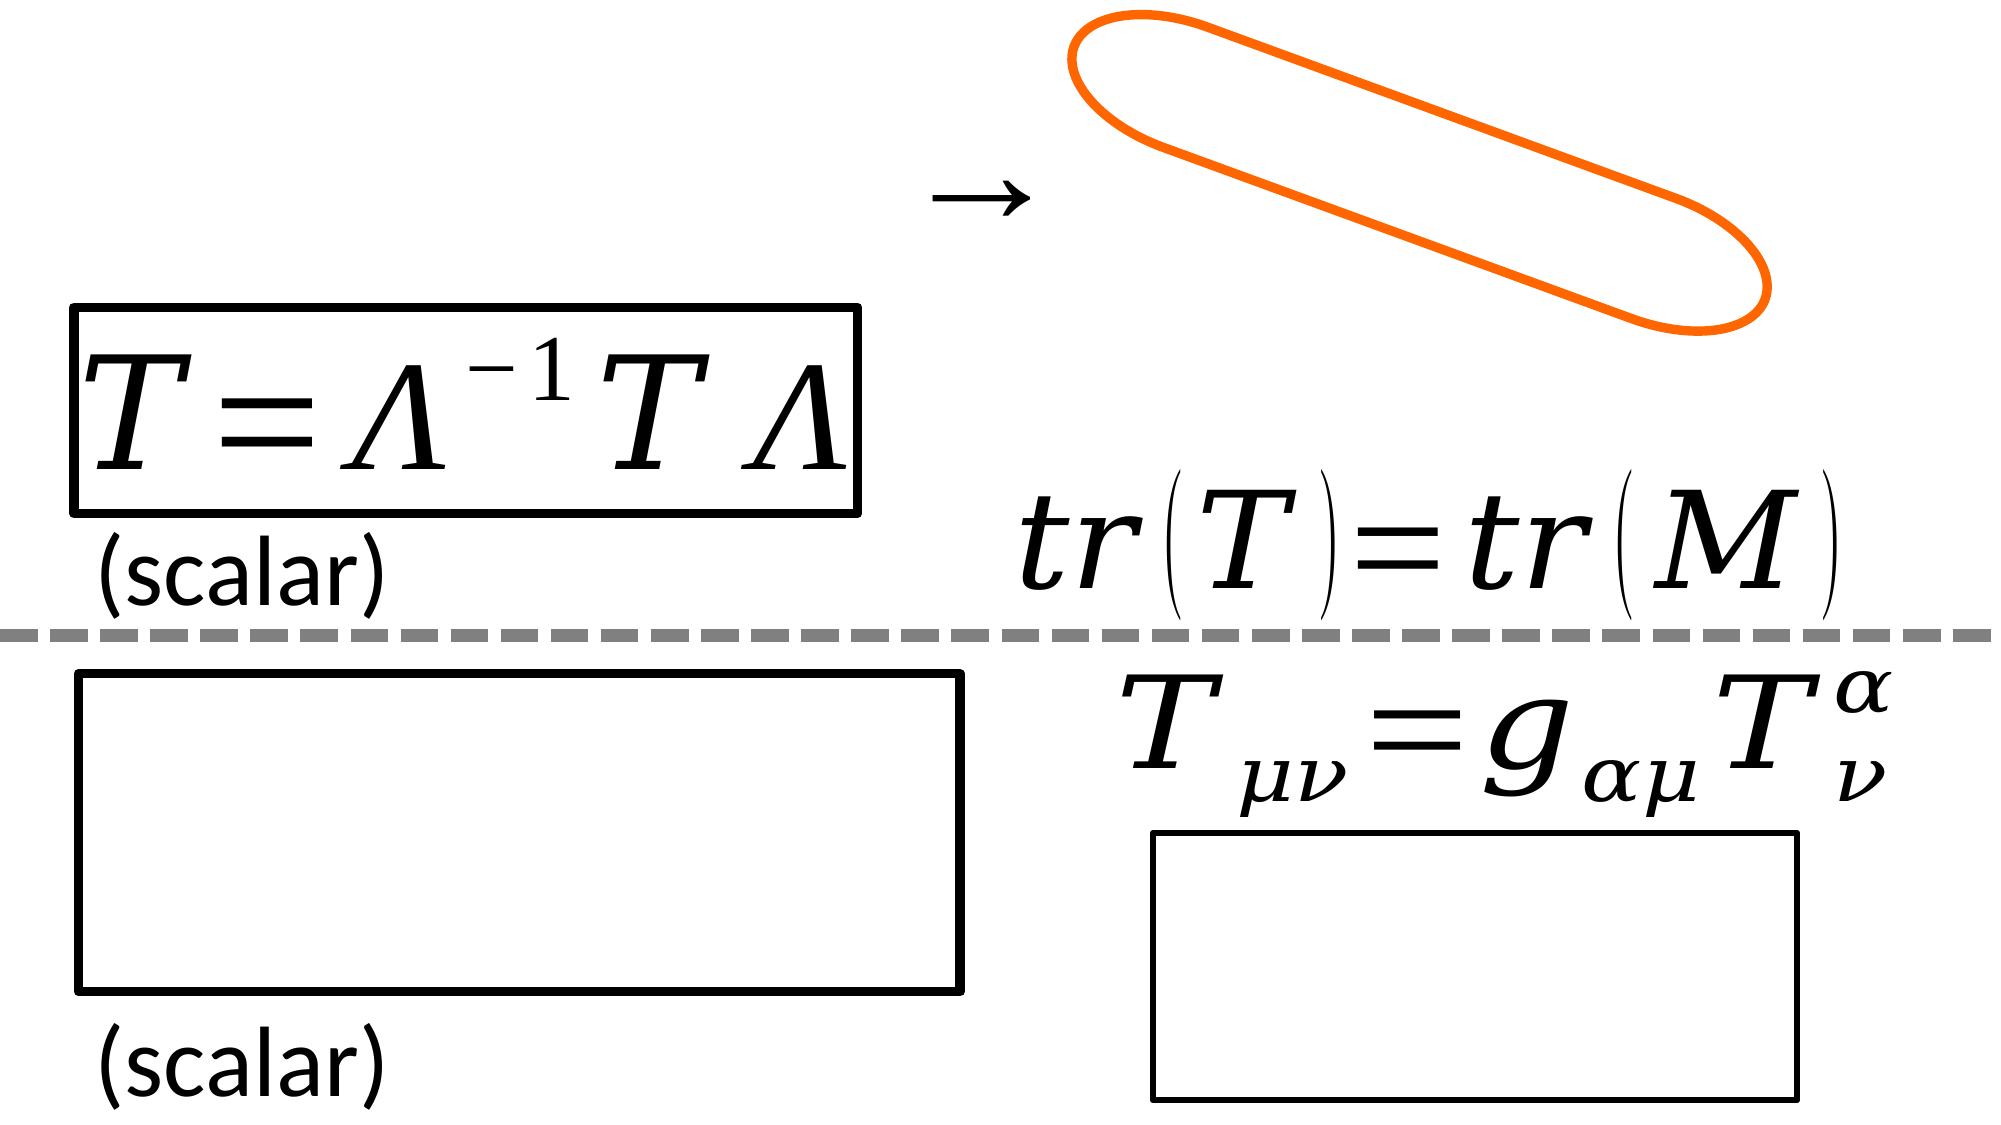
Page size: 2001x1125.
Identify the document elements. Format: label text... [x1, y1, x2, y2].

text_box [899, 16, 1798, 335]
text_box (scalar) [80, 497, 405, 633]
text_box (scalar) [80, 988, 405, 1124]
